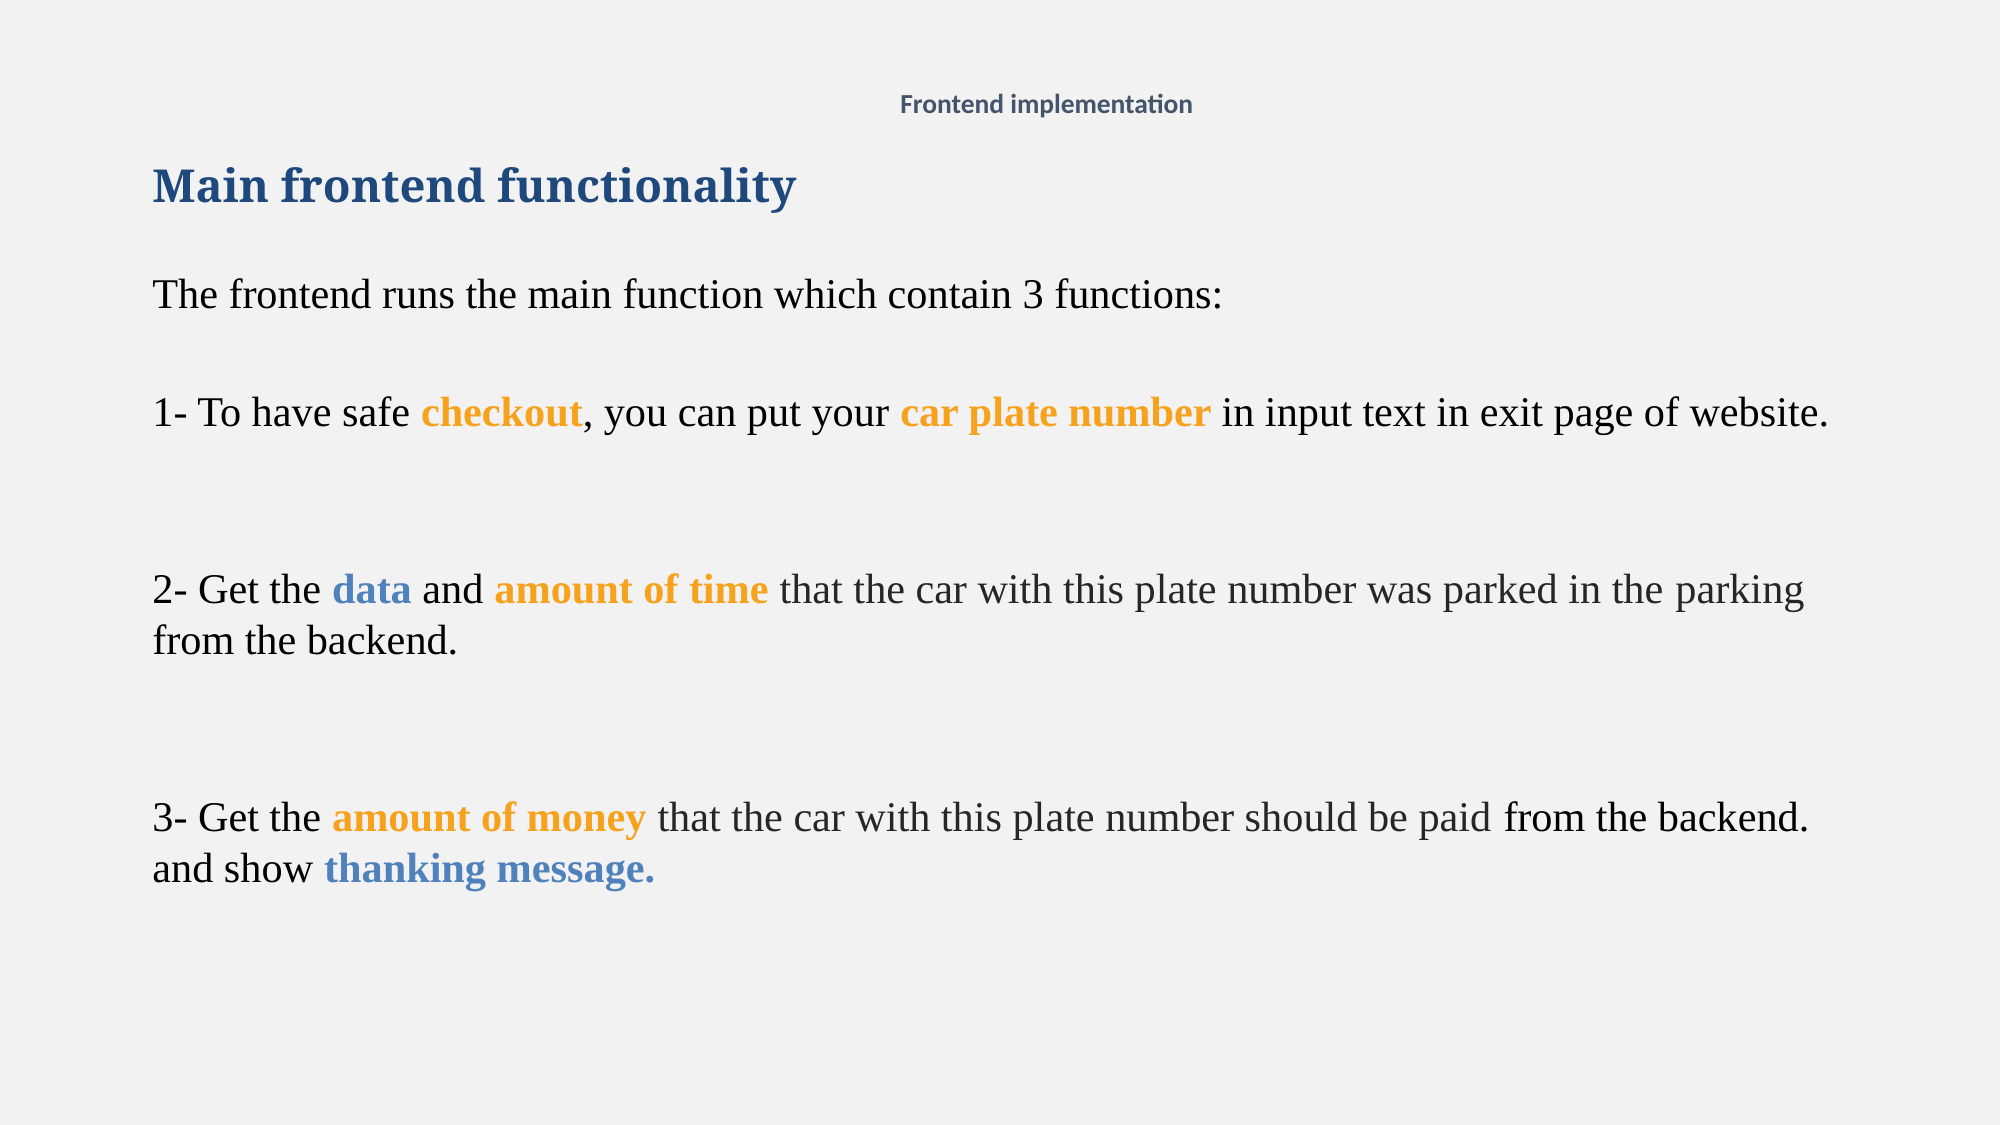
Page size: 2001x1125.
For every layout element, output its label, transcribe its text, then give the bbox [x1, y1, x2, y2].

title Frontend implementation [135, 57, 1865, 153]
list Main frontend functionality The frontend runs the main function which contain 3 functions: 1- To have safe checkout, you can put your car plate number in input text in exit page of website. 2- Get the data and amount of time that the car with this plate number was parked in the parking from the backend. 3- Get the amount of money that the car with this plate number should be paid from the backend. and show thanking message. [137, 149, 1863, 1014]
